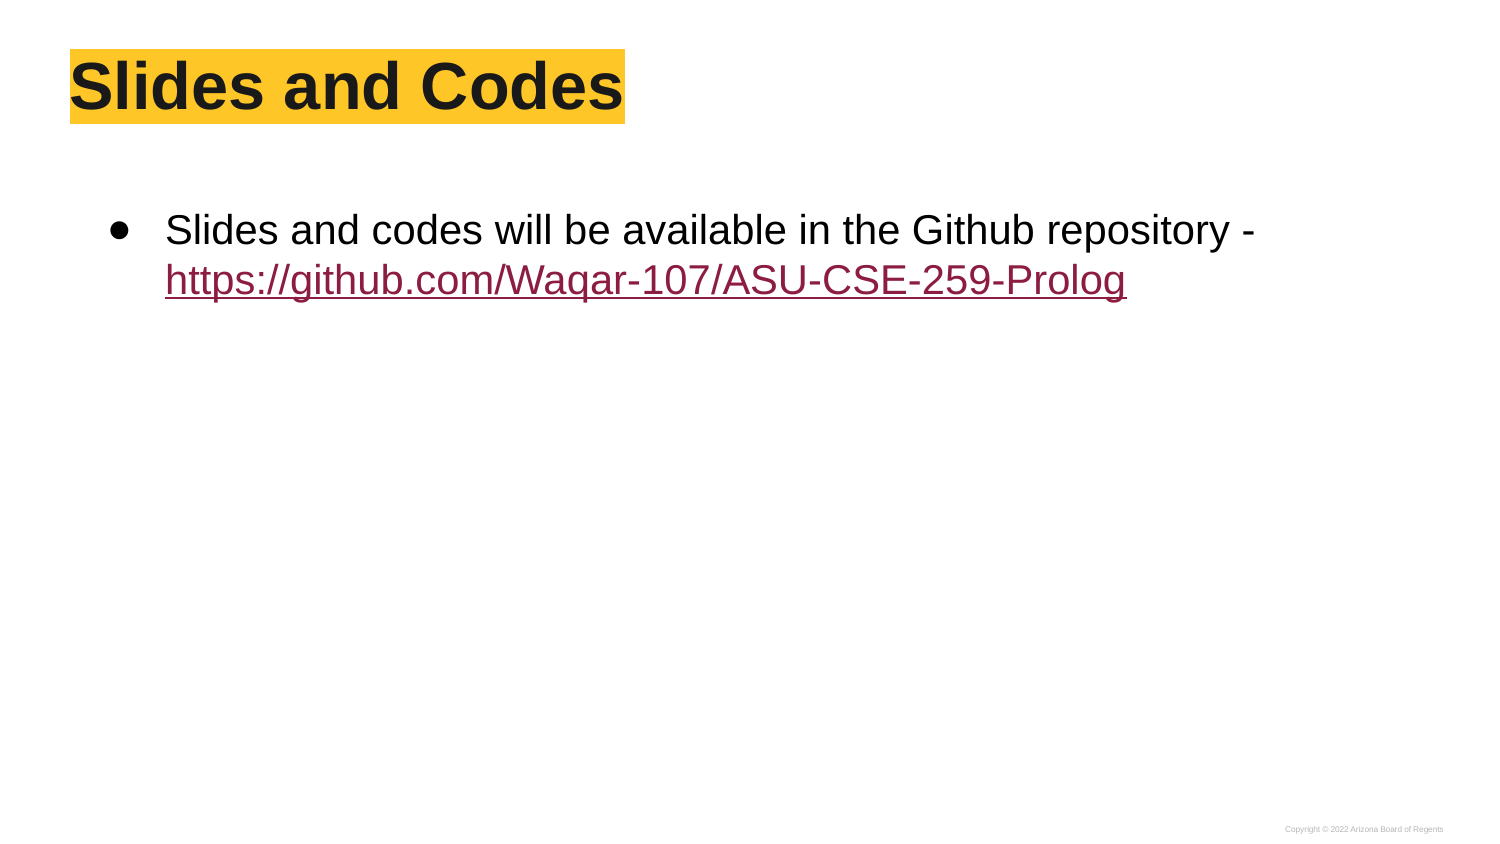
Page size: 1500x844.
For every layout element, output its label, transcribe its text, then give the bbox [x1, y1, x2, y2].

title Slides and Codes [69, 51, 1431, 145]
text_box Slides and codes will be available in the Github repository - https://github.com/Waqar-107/ASU-CSE-259-Prolog [75, 187, 1428, 760]
